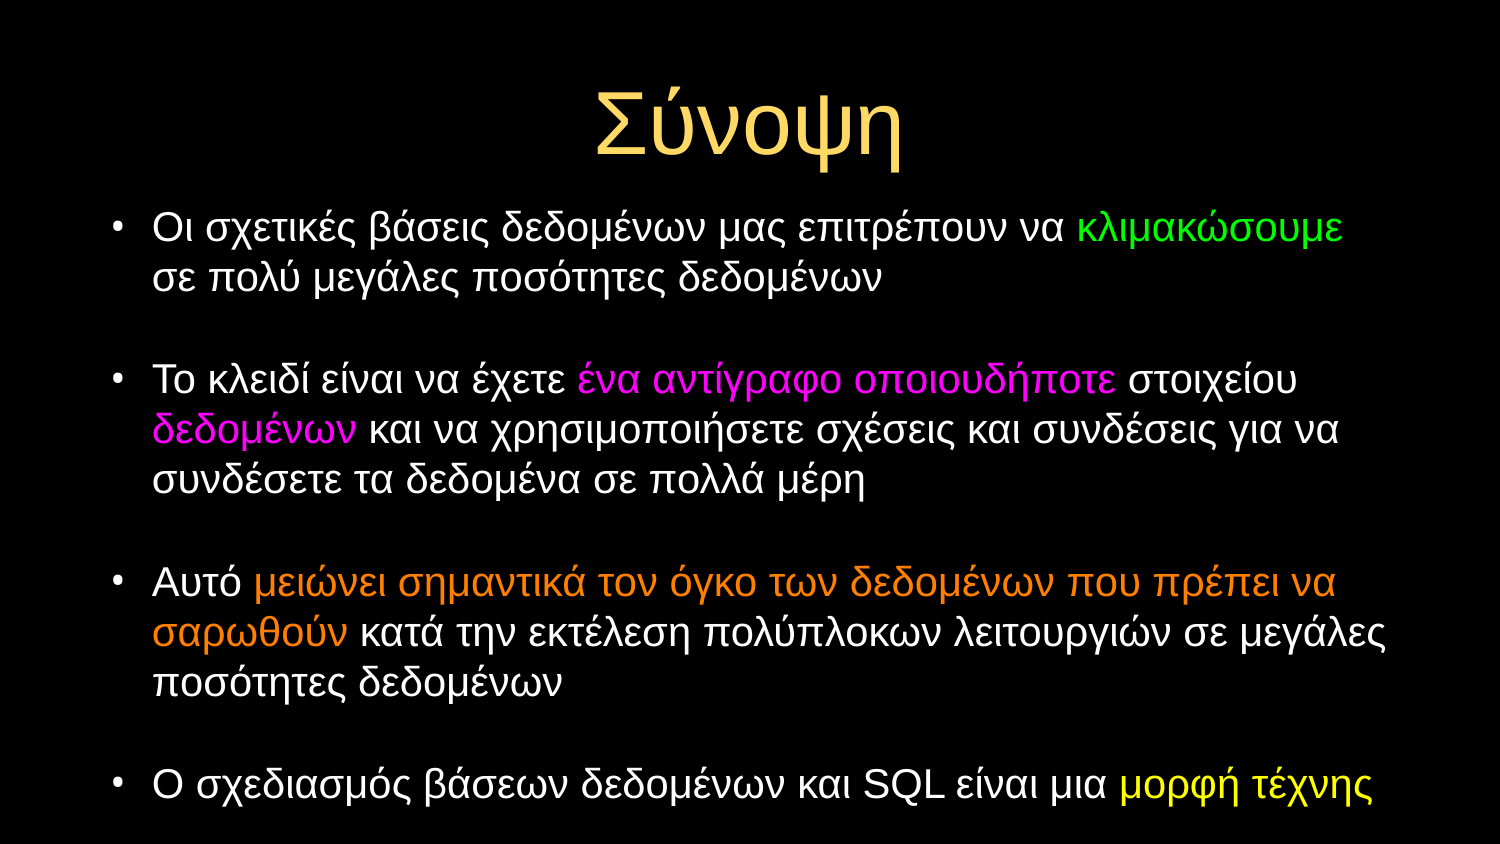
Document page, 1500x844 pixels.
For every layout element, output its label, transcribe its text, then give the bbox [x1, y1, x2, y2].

list Οι σχετικές βάσεις δεδομένων μας επιτρέπουν να κλιμακώσουμε σε πολύ μεγάλες ποσότητες δεδομένων Το κλειδί είναι να έχετε ένα αντίγραφο οποιουδήποτε στοιχείου δεδομένων και να χρησιμοποιήσετε σχέσεις και συνδέσεις για να συνδέσετε τα δεδομένα σε πολλά μέρη Αυτό μειώνει σημαντικά τον όγκο των δεδομένων που πρέπει να σαρωθούν κατά την εκτέλεση πολύπλοκων λειτουργιών σε μεγάλες ποσότητες δεδομένων Ο σχεδιασμός βάσεων δεδομένων και SQL είναι μια μορφή τέχνης [106, 240, 1393, 767]
title Σύνοψη [106, 37, 1393, 200]
